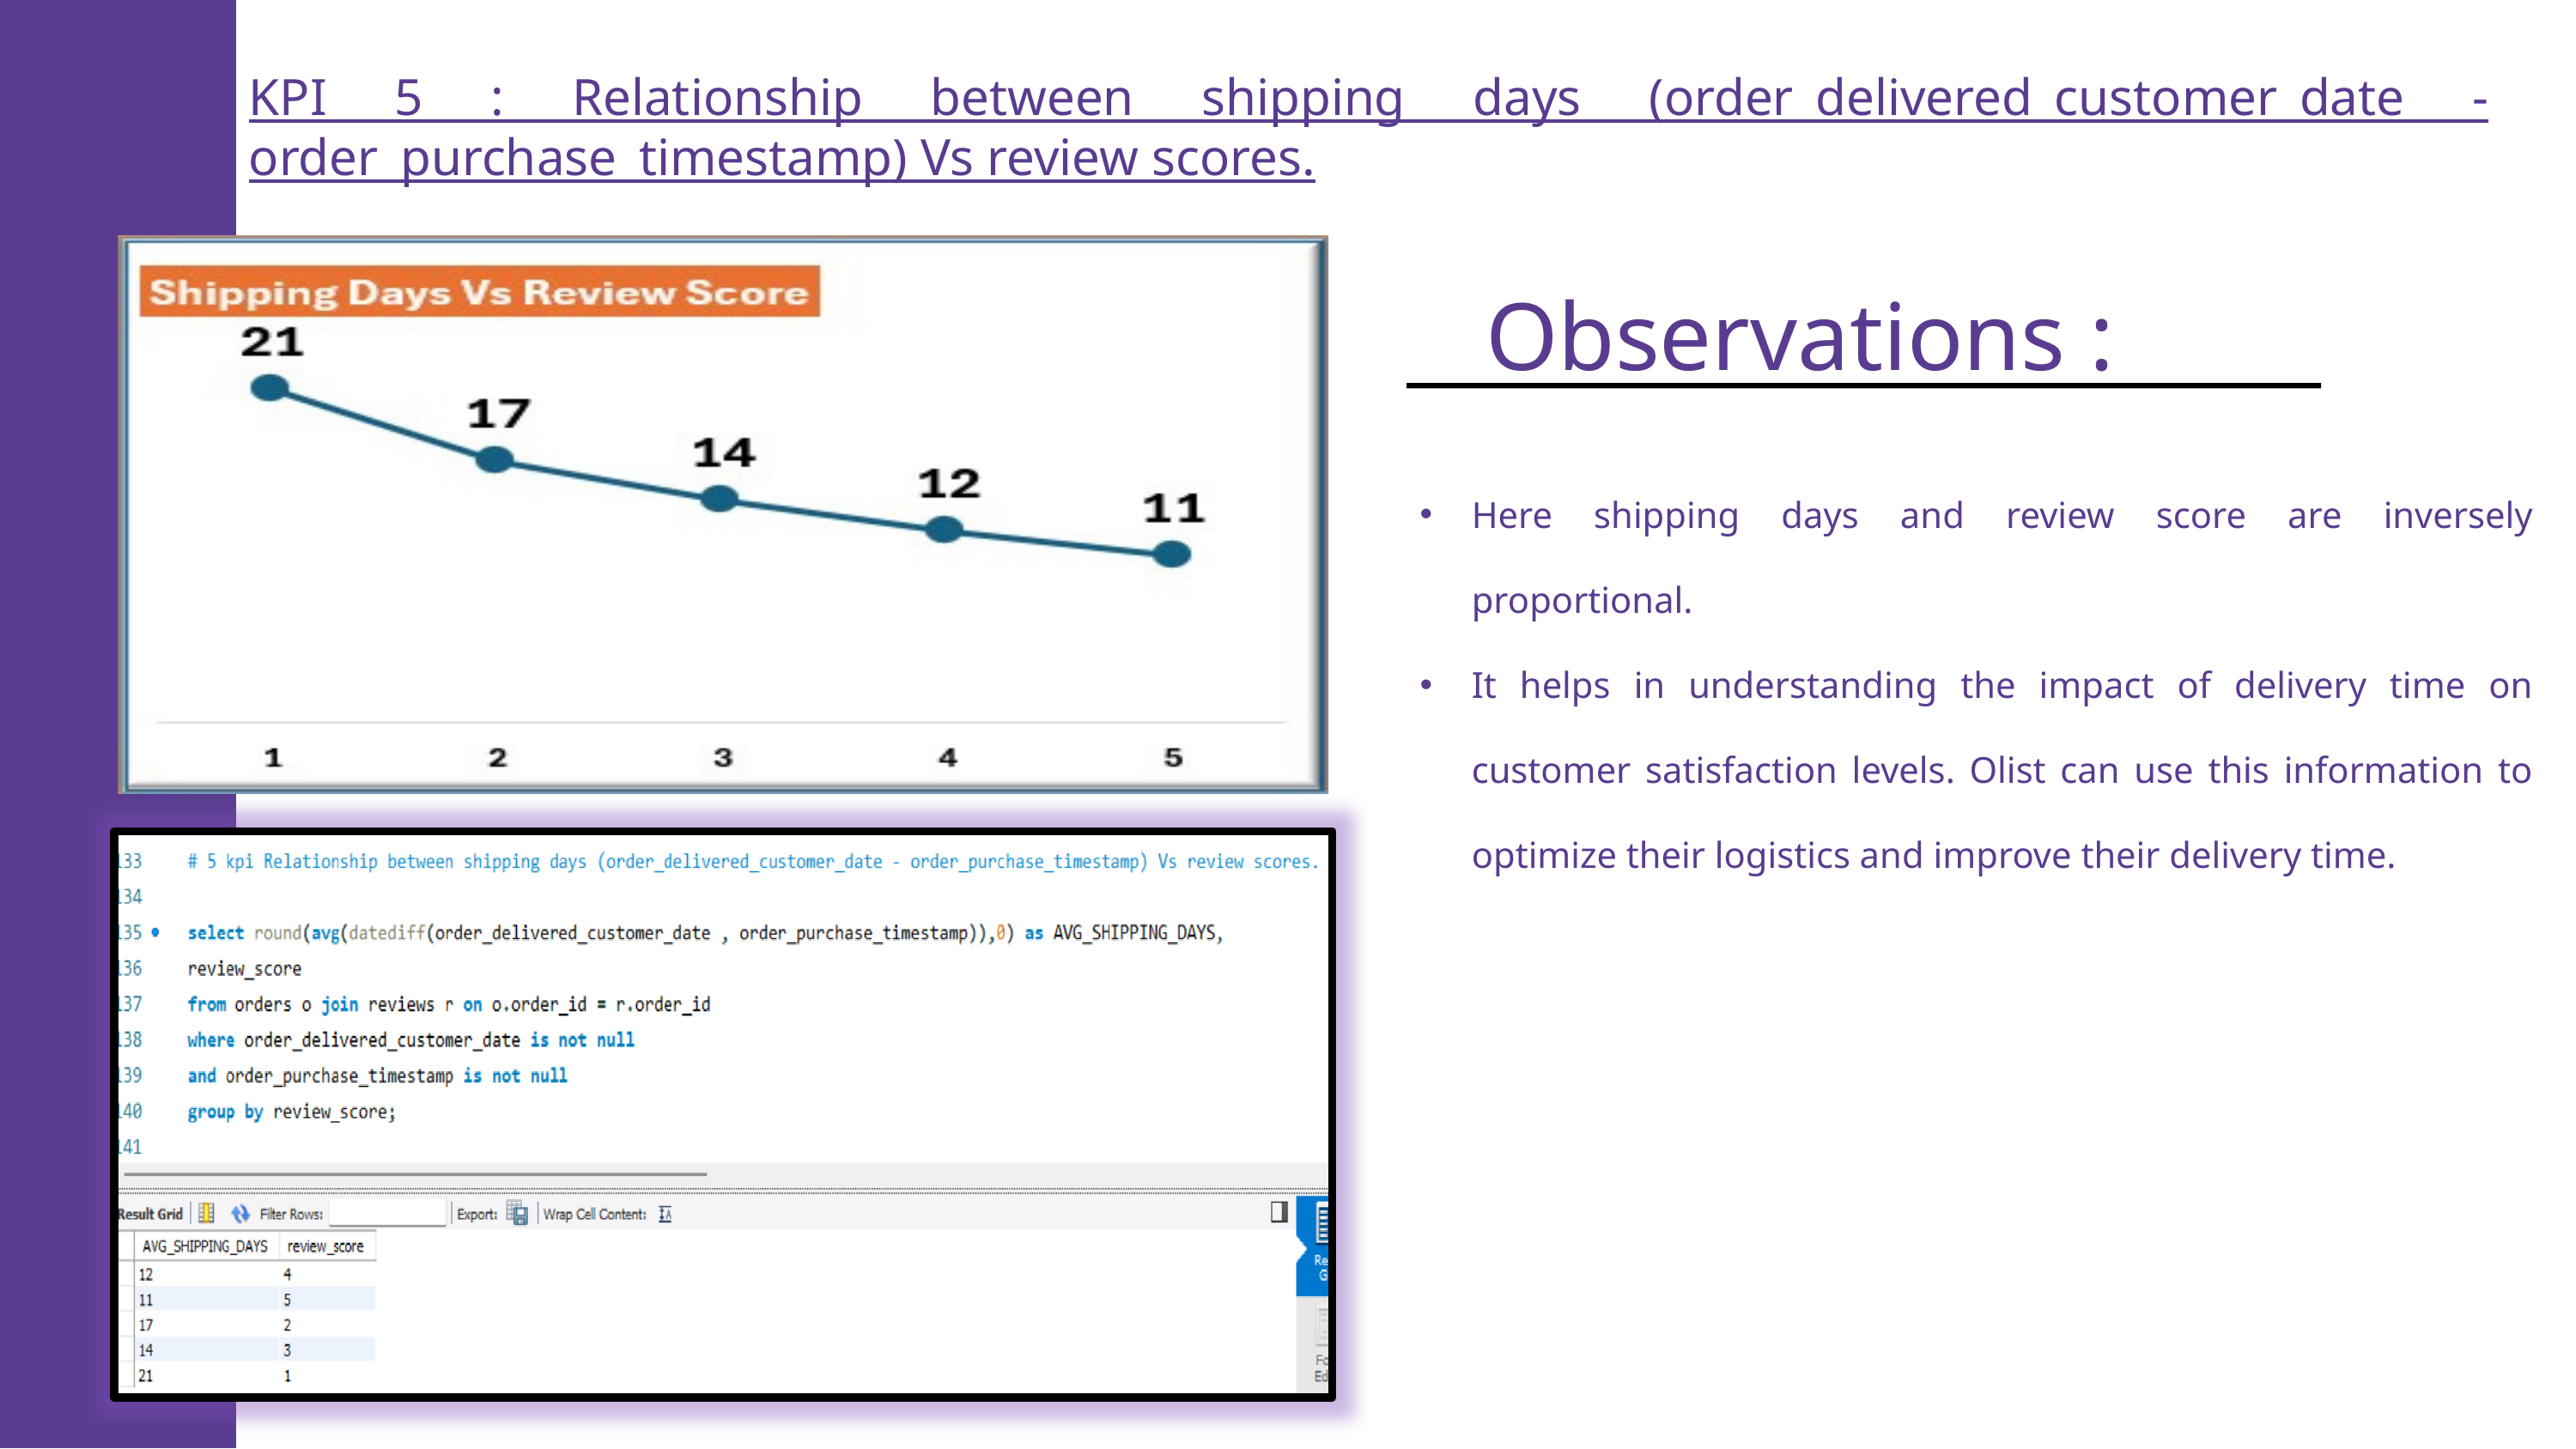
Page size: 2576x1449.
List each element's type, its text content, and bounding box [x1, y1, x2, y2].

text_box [0, 0, 237, 1449]
text_box [242, 235, 1329, 794]
text_box Here shipping days and review score are inversely proportional. It helps in understanding the impact of delivery time on customer satisfaction levels. Olist can use this information to optimize their logistics and improve their delivery time. [1368, 450, 2533, 876]
text_box Observations : [1406, 258, 2194, 389]
picture [118, 834, 1329, 1394]
text_box KPI 5 : Relationship between shipping days (order_delivered_customer_date -order_purchase_timestamp) Vs review scores. [242, 58, 2501, 192]
